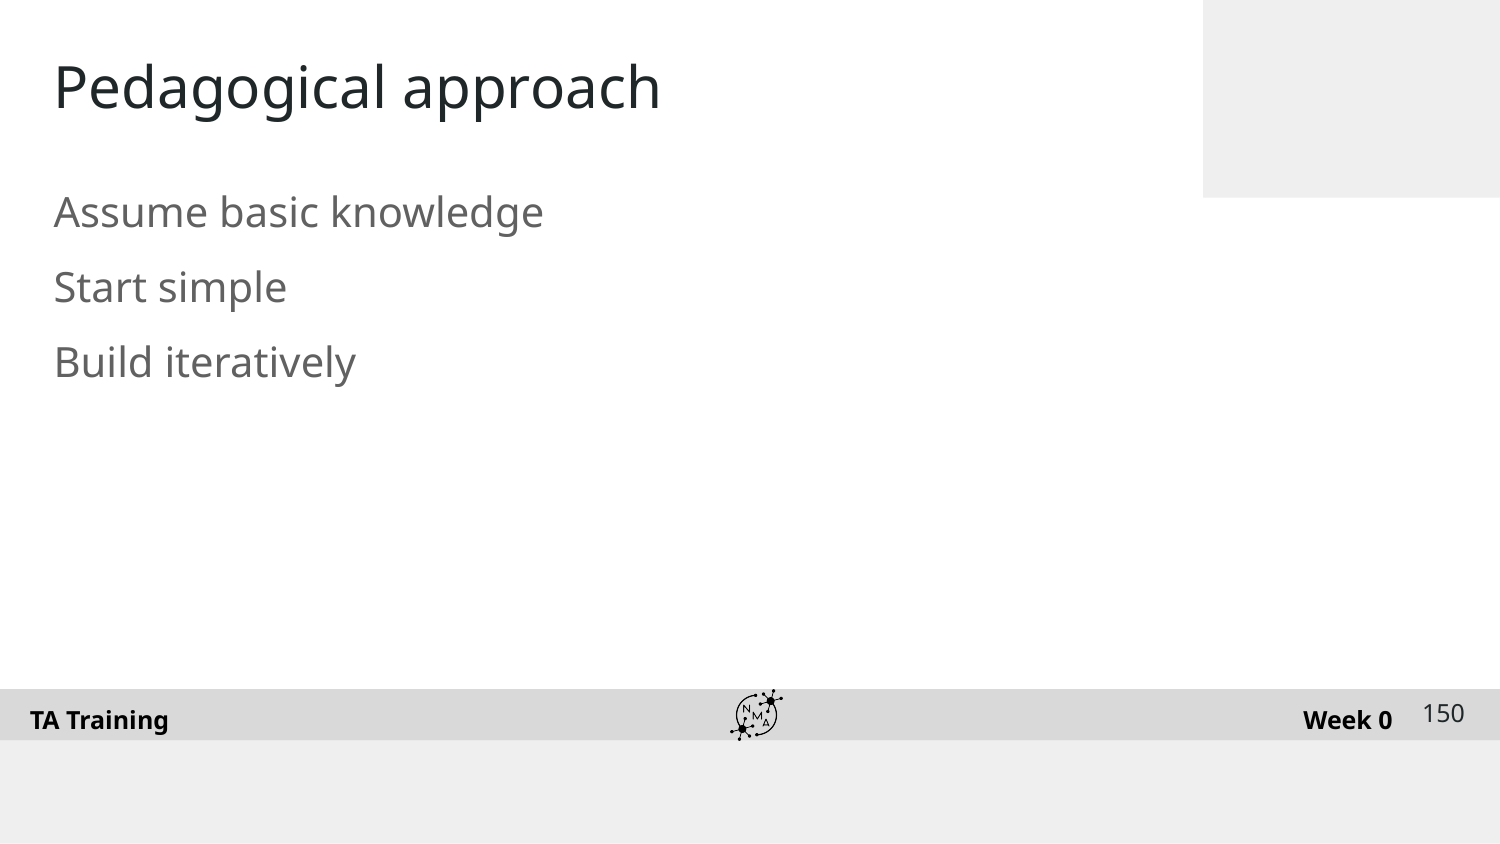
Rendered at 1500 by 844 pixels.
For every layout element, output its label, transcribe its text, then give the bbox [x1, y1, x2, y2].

picture [730, 689, 783, 741]
slide_number ‹#› [1389, 689, 1480, 741]
title Pedagogical approach [38, 35, 1437, 130]
list Assume basic knowledge Start simple Build iteratively [38, 145, 1437, 687]
